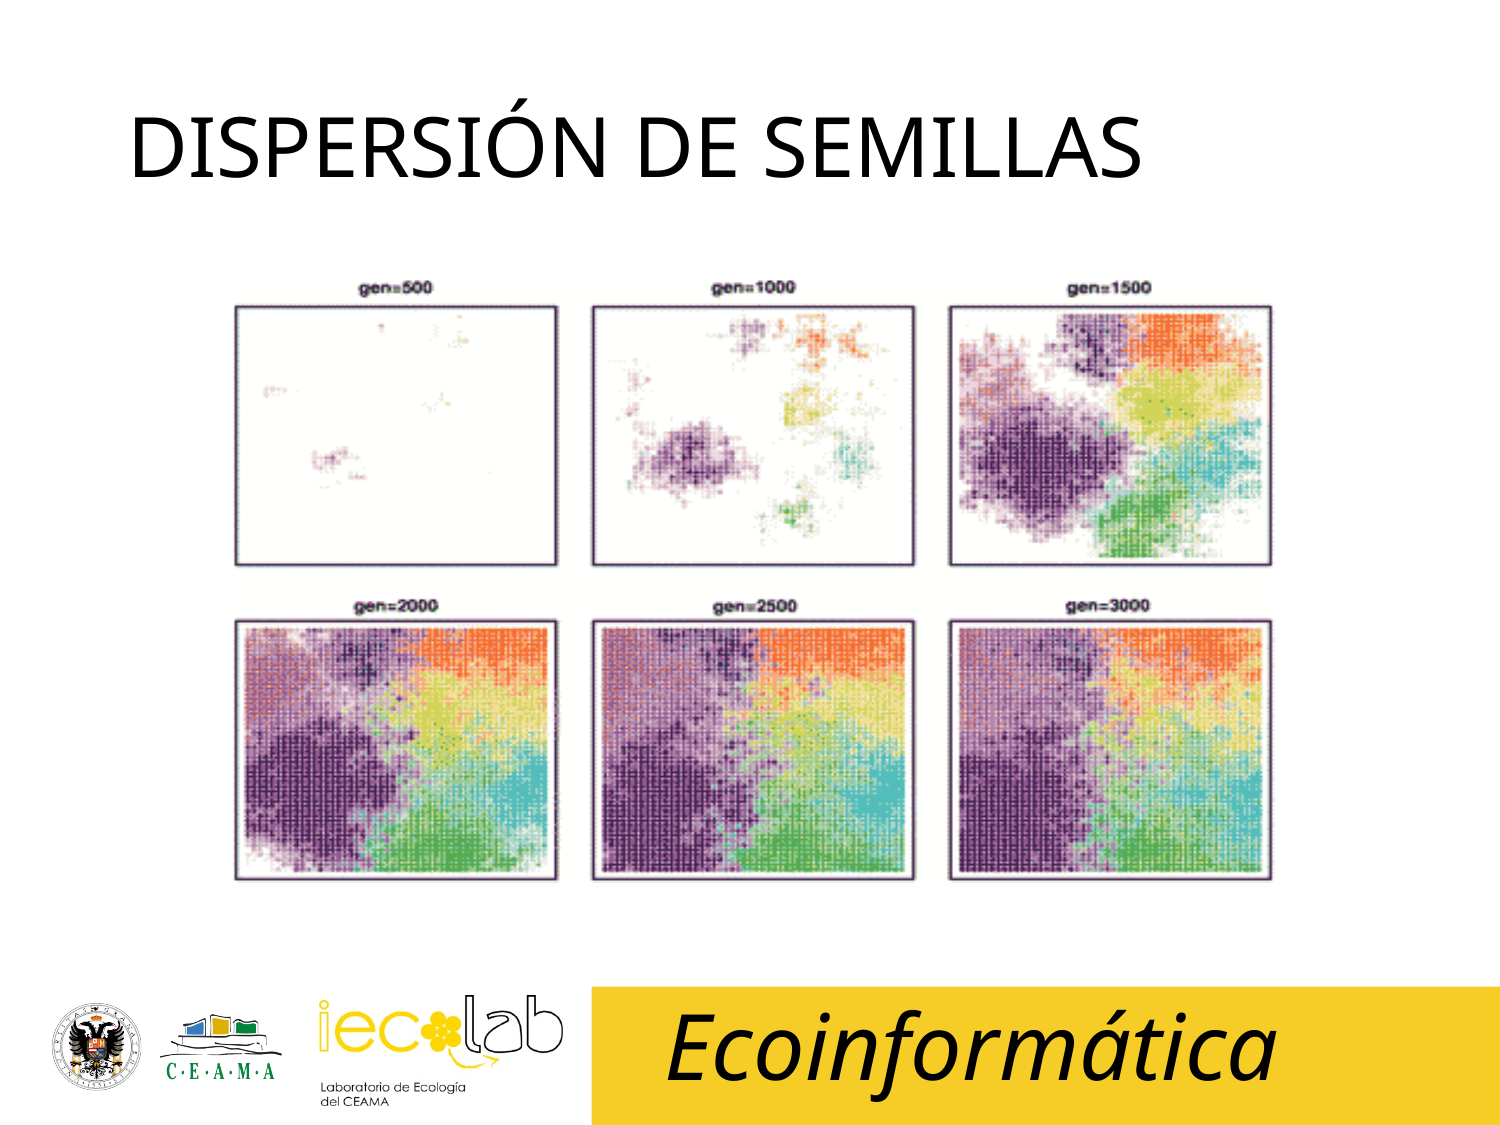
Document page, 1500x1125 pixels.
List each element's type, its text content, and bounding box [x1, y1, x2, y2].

text_box DISPERSIÓN DE SEMILLAS [112, 68, 1388, 320]
text_box [591, 986, 1500, 1125]
picture [233, 279, 1275, 883]
text_box Ecoinformática [650, 981, 1477, 1107]
picture [47, 1001, 145, 1096]
picture [319, 995, 564, 1106]
picture [160, 1009, 285, 1087]
